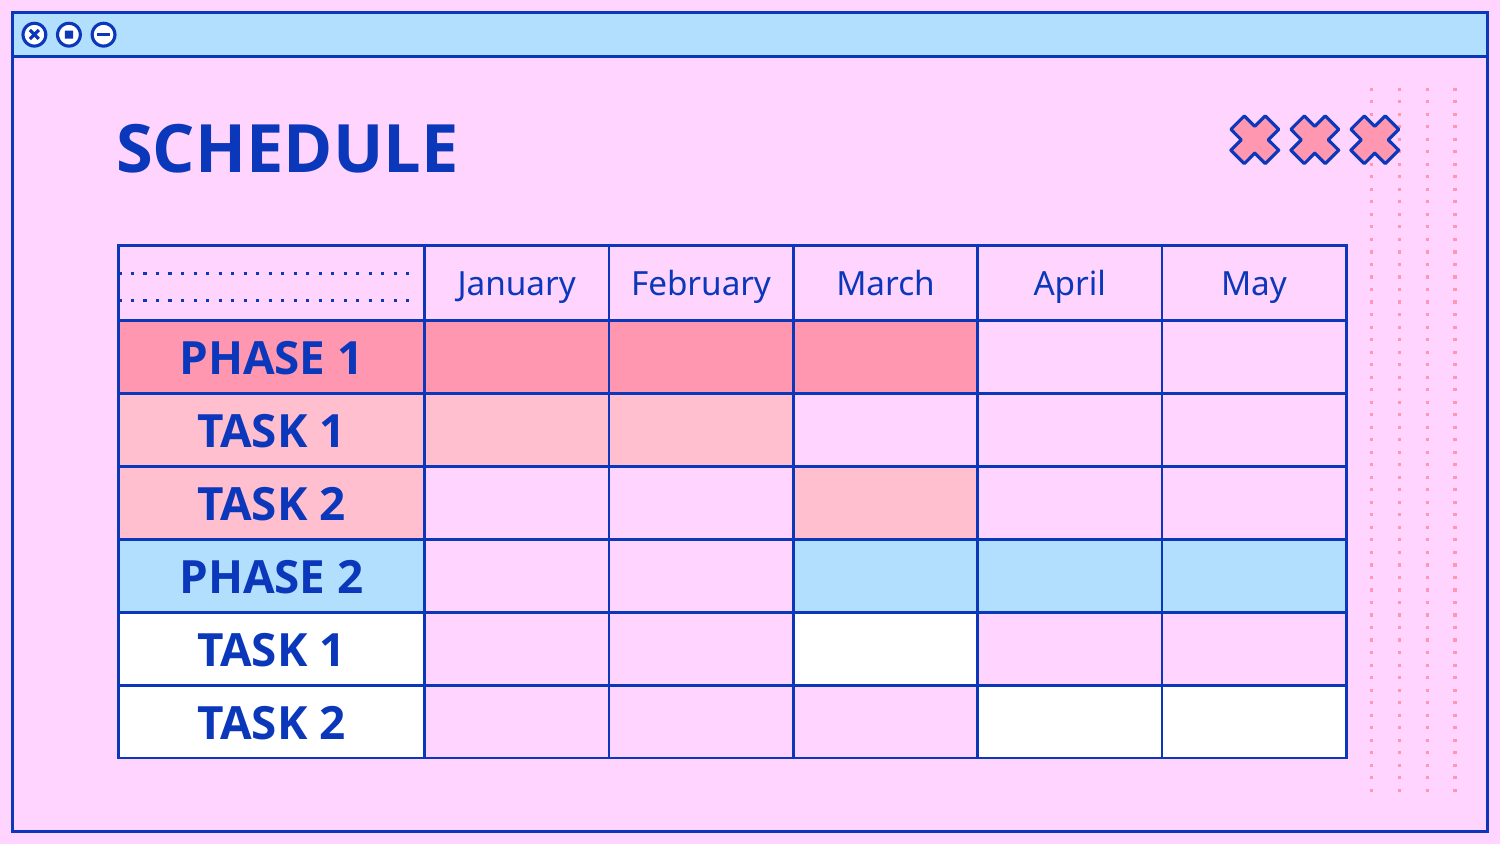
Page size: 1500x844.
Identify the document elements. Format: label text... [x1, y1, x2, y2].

table_cell [795, 322, 976, 392]
table_cell [1163, 614, 1345, 684]
table_cell [610, 541, 792, 611]
table_cell [610, 322, 792, 392]
table_cell TASK 1 [120, 395, 423, 465]
table_cell [1163, 468, 1345, 538]
table_header February [610, 247, 792, 319]
table_cell [426, 395, 608, 465]
table_cell [979, 541, 1161, 611]
table_cell [979, 687, 1161, 757]
table_header [120, 247, 423, 319]
table_cell [426, 541, 608, 611]
table_cell TASK 2 [120, 468, 423, 538]
table_cell [426, 614, 608, 684]
table_cell PHASE 2 [120, 541, 423, 611]
table_cell [795, 541, 976, 611]
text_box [118, 245, 410, 302]
table_header April [979, 247, 1161, 319]
table_cell [1163, 687, 1345, 757]
table_cell [795, 468, 976, 538]
table_cell [795, 687, 976, 757]
table_header May [1163, 247, 1345, 319]
table_cell [979, 468, 1161, 538]
table_cell [979, 614, 1161, 684]
table_cell [610, 614, 792, 684]
table_cell [610, 468, 792, 538]
table_header January [426, 247, 608, 319]
table_cell [610, 687, 792, 757]
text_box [1230, 115, 1399, 164]
table_cell TASK 1 [120, 614, 423, 684]
table_cell [1163, 541, 1345, 611]
table_cell [979, 322, 1161, 392]
table_cell [979, 395, 1161, 465]
table_cell TASK 2 [120, 687, 423, 757]
title SCHEDULE [101, 91, 1180, 189]
table_cell [426, 687, 608, 757]
table_cell [1163, 322, 1345, 392]
table_cell [1163, 395, 1345, 465]
table_cell [795, 395, 976, 465]
table_cell PHASE 1 [120, 322, 423, 392]
table_cell [610, 395, 792, 465]
table_cell [426, 322, 608, 392]
table_cell [426, 468, 608, 538]
table_cell [795, 614, 976, 684]
table_header March [795, 247, 976, 319]
